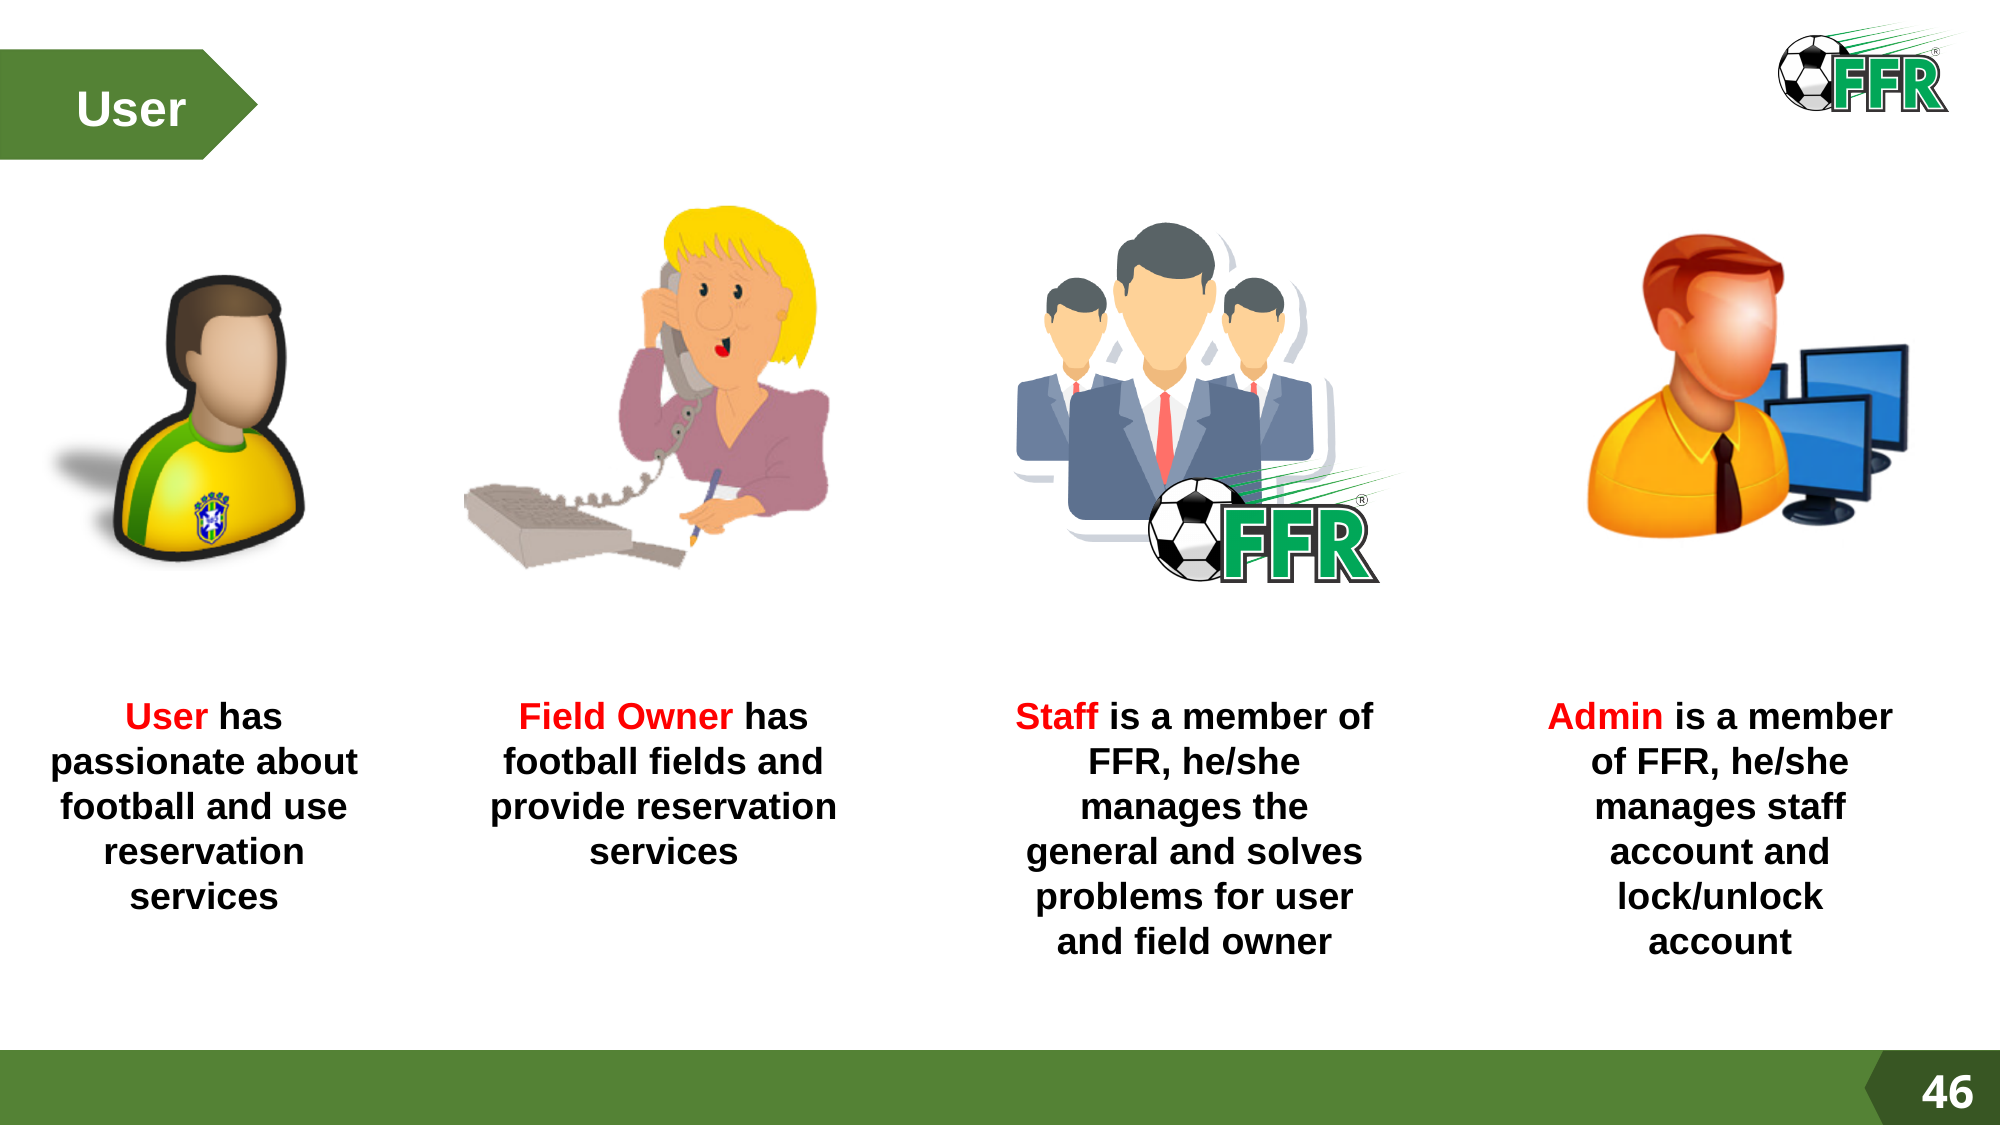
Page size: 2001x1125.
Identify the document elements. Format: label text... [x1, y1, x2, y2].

text_box 46 [1896, 1054, 1990, 1125]
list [1583, 216, 1915, 548]
text_box User [61, 35, 298, 185]
picture [42, 252, 333, 571]
text_box Field Owner has football fields and provide reservation services [469, 684, 859, 880]
text_box Staff is a member of FFR, he/she manages the general and solves problems for user and field owner [999, 684, 1390, 970]
picture [972, 173, 1407, 583]
text_box [0, 49, 61, 160]
text_box [1863, 1049, 2000, 1125]
text_box Admin is a member of FFR, he/she manages staff account and lock/unlock account [1525, 684, 1915, 970]
picture [463, 182, 864, 595]
text_box User has passionate about football and use reservation services [9, 684, 399, 925]
text_box [0, 1049, 1882, 1125]
picture [1778, 21, 1969, 113]
